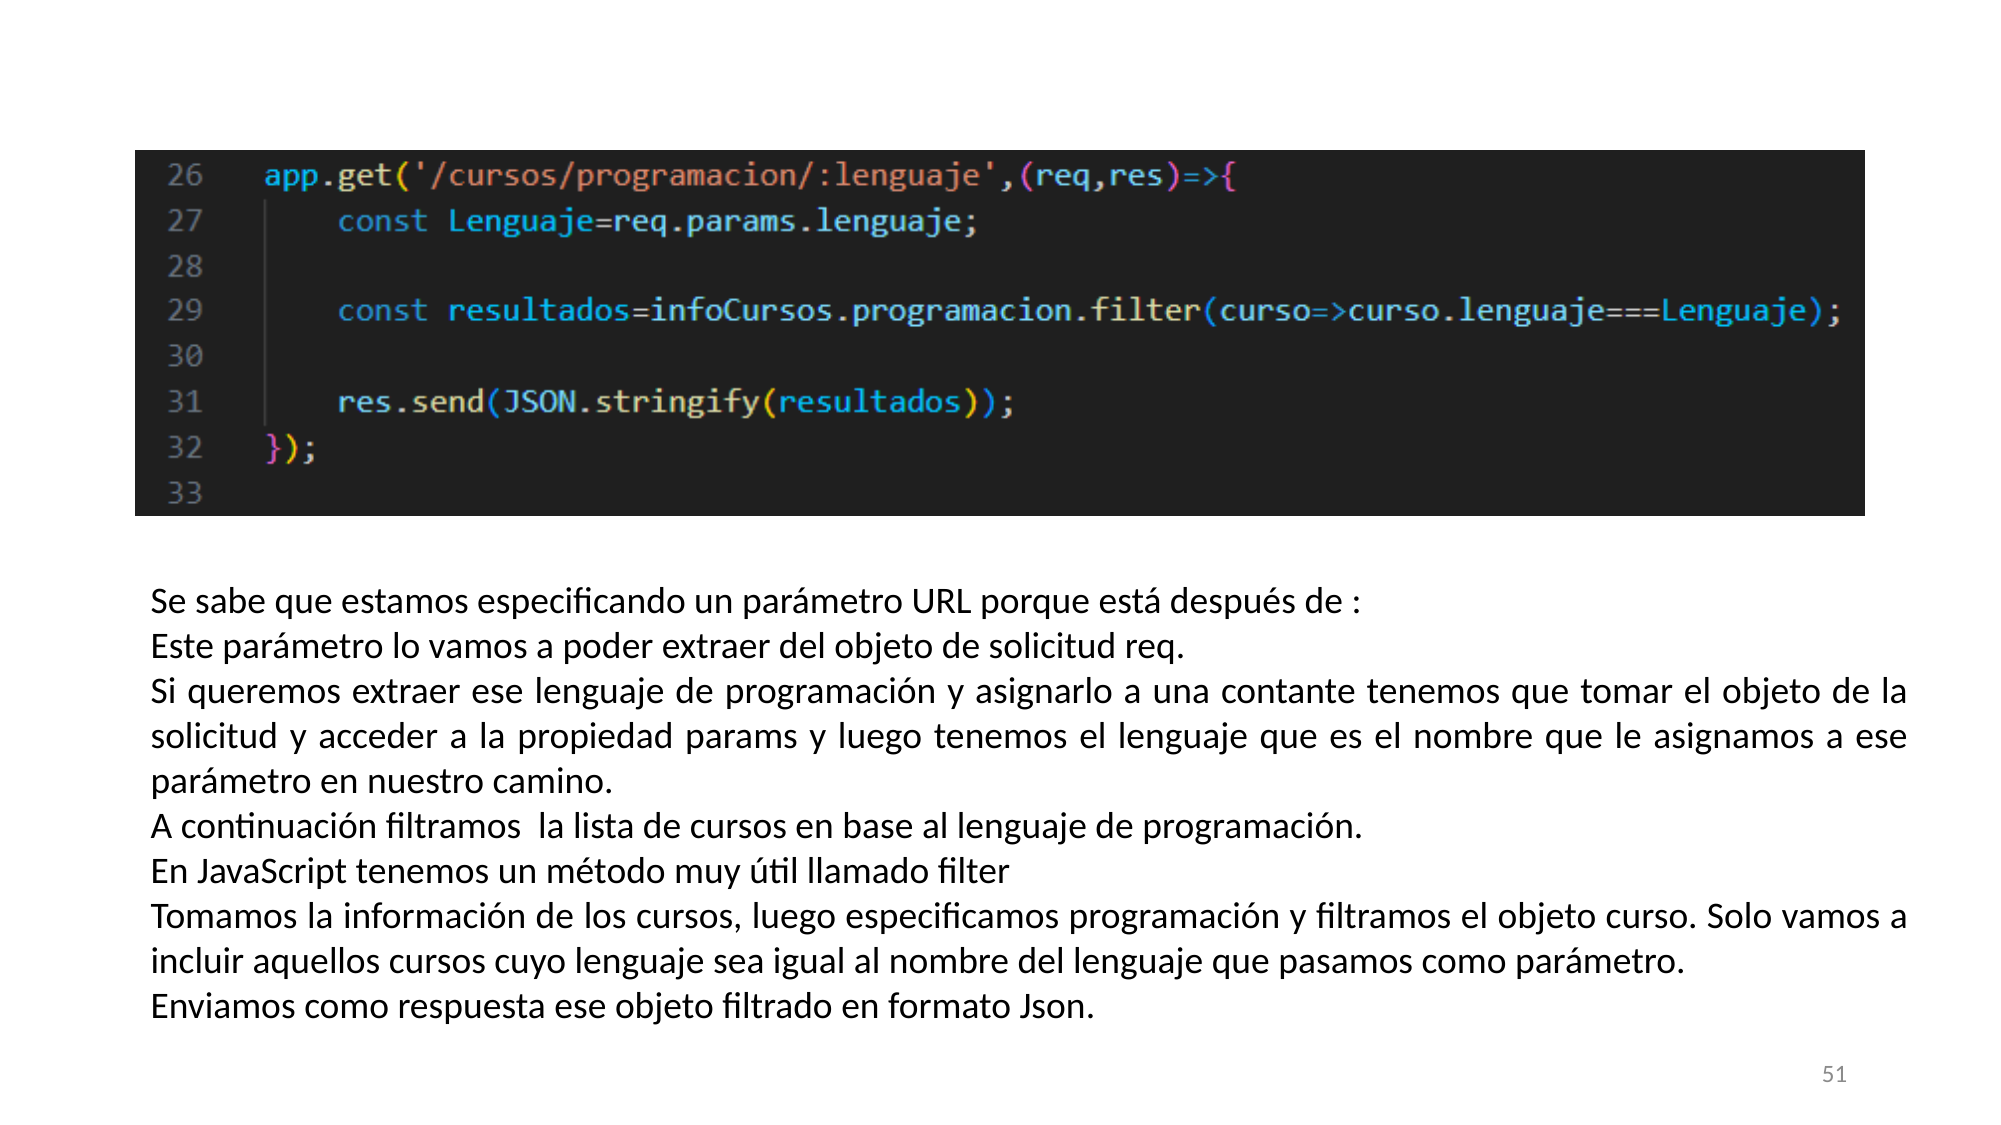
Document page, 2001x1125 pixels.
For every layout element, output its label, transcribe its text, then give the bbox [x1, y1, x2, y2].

slide_number 51 [1412, 1042, 1863, 1103]
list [135, 150, 1865, 516]
text_box Se sabe que estamos especificando un parámetro URL porque está después de : Este parámetro lo vamos a poder extraer del objeto de solicitud req. Si queremos extraer ese lenguaje de programación y asignarlo a una contante tenemos que tomar el objeto de la solicitud y acceder a la propiedad params y luego tenemos el lenguaje que es el nombre que le asignamos a ese parámetro en nuestro camino. A continuación filtramos la lista de cursos en base al lenguaje de programación. En JavaScript tenemos un método muy útil llamado filter Tomamos la información de los cursos, luego especificamos programación y filtramos el objeto curso. Solo vamos a incluir aquellos cursos cuyo lenguaje sea igual al nombre del lenguaje que pasamos como parámetro. Enviamos como respuesta ese objeto filtrado en formato Json. [135, 568, 1925, 1034]
